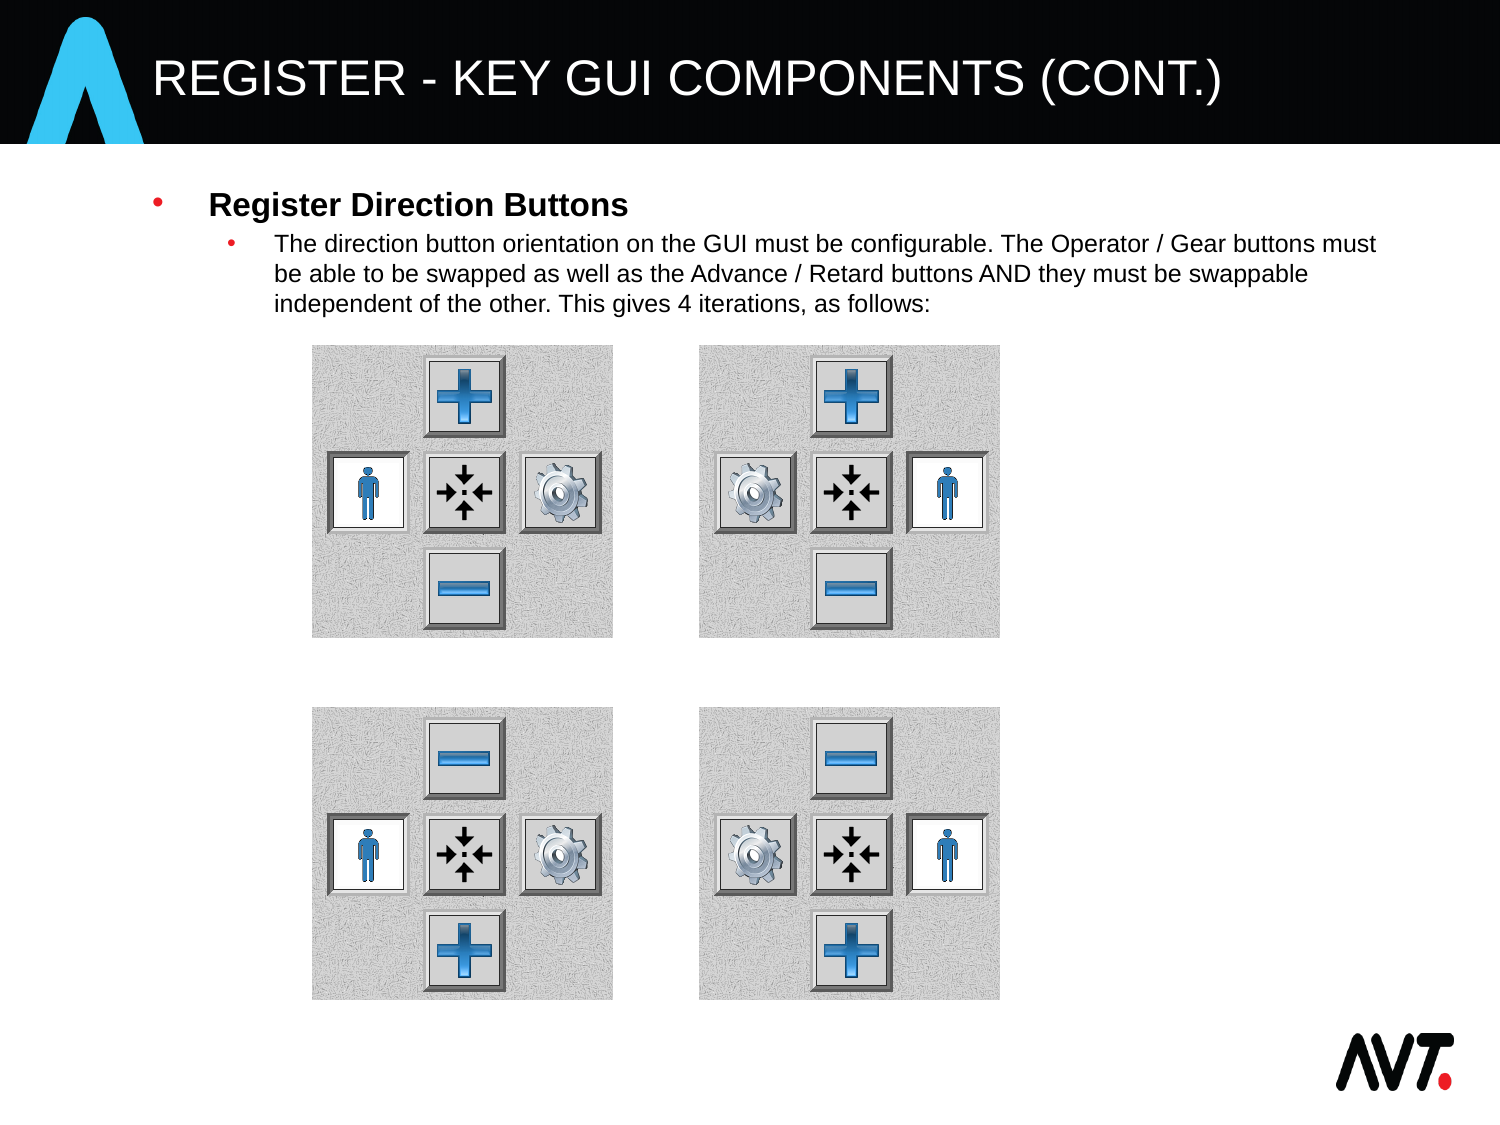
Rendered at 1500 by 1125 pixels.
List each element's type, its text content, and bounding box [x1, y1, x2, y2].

picture [0, 0, 1500, 144]
picture [1336, 1033, 1454, 1091]
picture [699, 707, 1001, 1001]
picture [312, 707, 613, 1001]
picture [699, 344, 1001, 638]
picture [312, 344, 613, 638]
list Register Direction Buttons The direction button orientation on the GUI must be configurable. The Operator / Gear buttons must be able to be swapped as well as the Advance / Retard buttons AND they must be swappable independent of the other. This gives 4 iterations, as follows: [137, 175, 1425, 1029]
title Register - KEY GUI COMPONENTS (cont.) [137, 37, 1425, 113]
